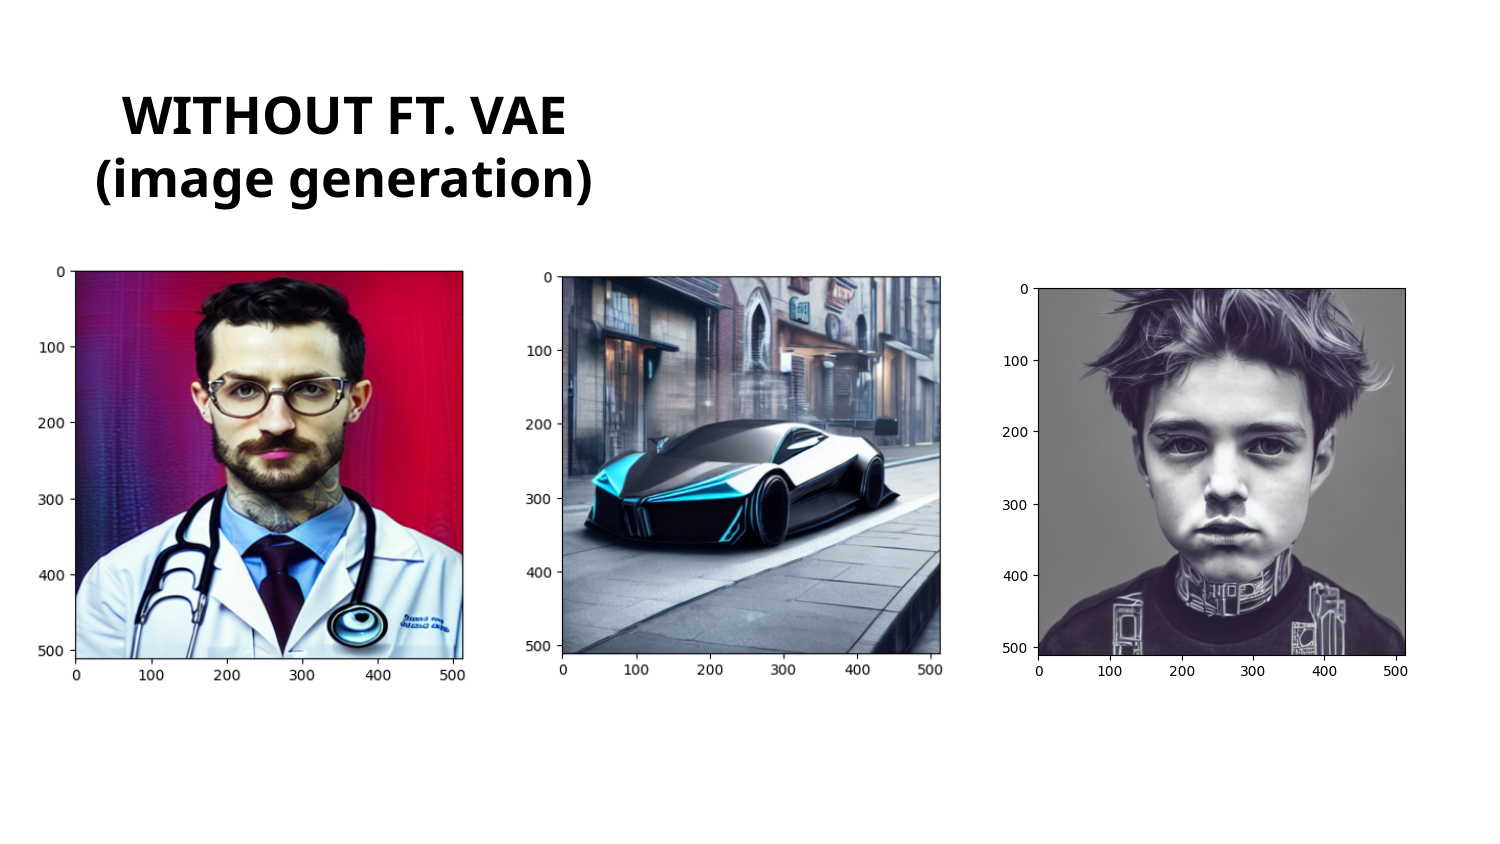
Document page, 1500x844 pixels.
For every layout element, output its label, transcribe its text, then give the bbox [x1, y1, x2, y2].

text_box WITHOUT FT. VAE (image generation) [26, 67, 662, 117]
picture [992, 273, 1418, 688]
picture [26, 255, 478, 694]
picture [515, 261, 954, 688]
